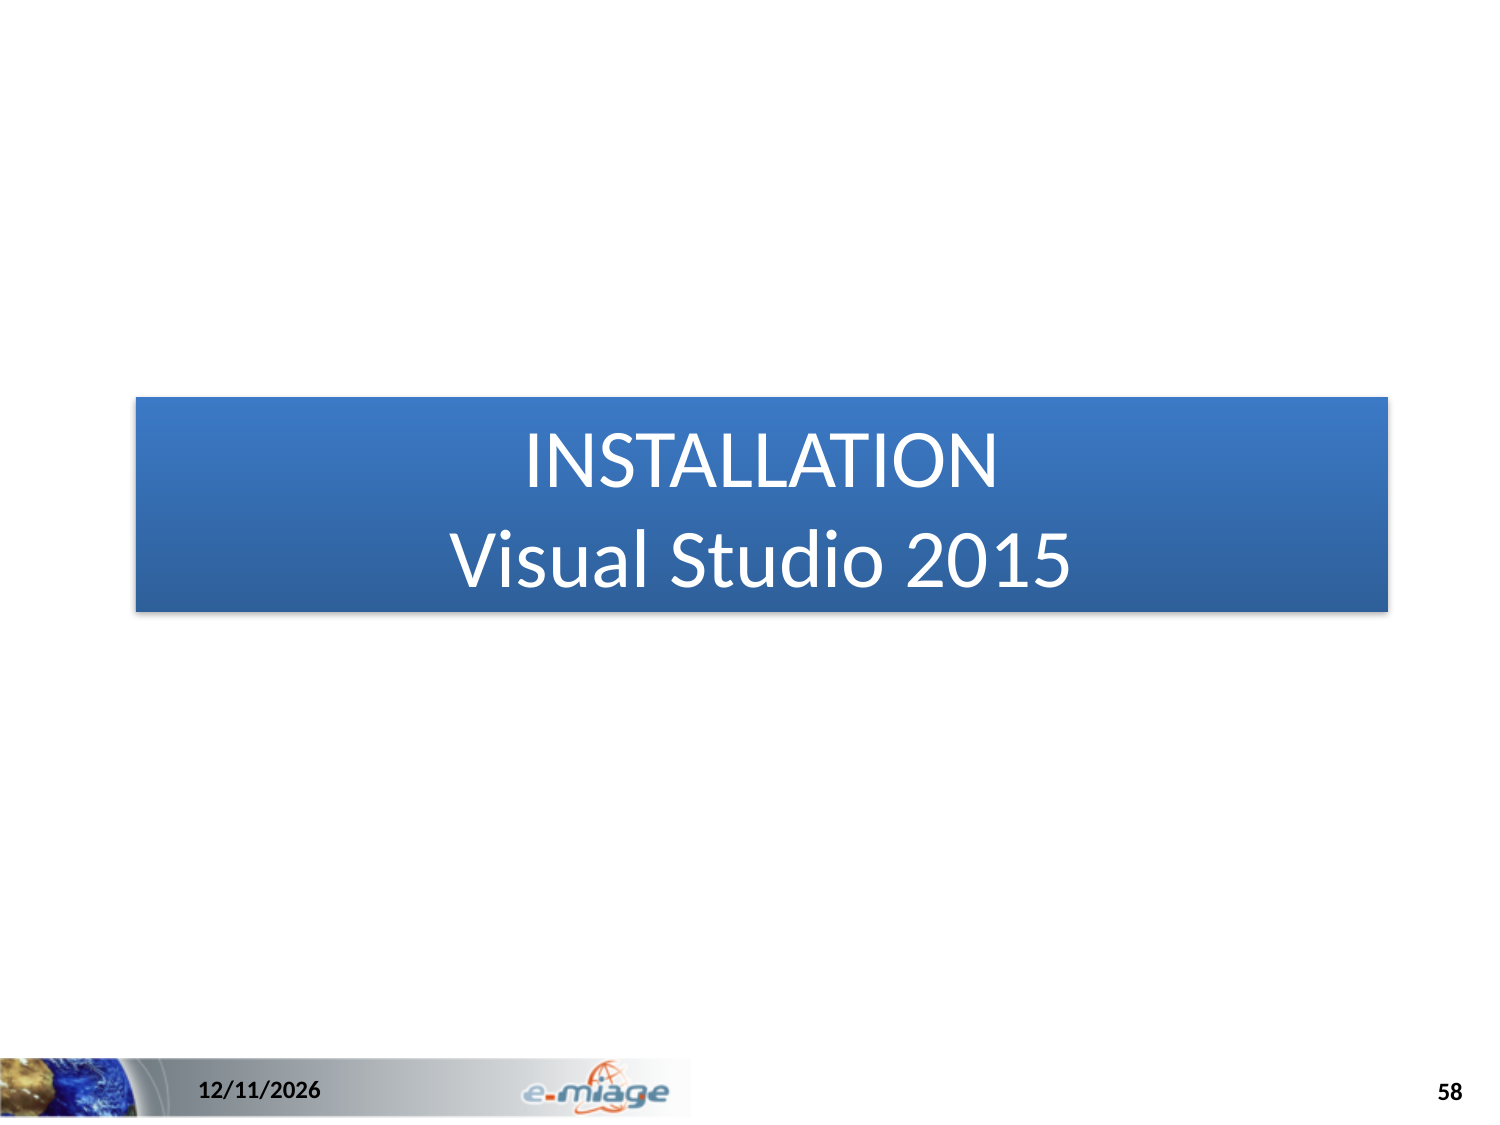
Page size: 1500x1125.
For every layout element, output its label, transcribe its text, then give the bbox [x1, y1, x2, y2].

text_box INSTALLATION Visual Studio 2015 [135, 397, 1388, 612]
picture [0, 1058, 691, 1118]
